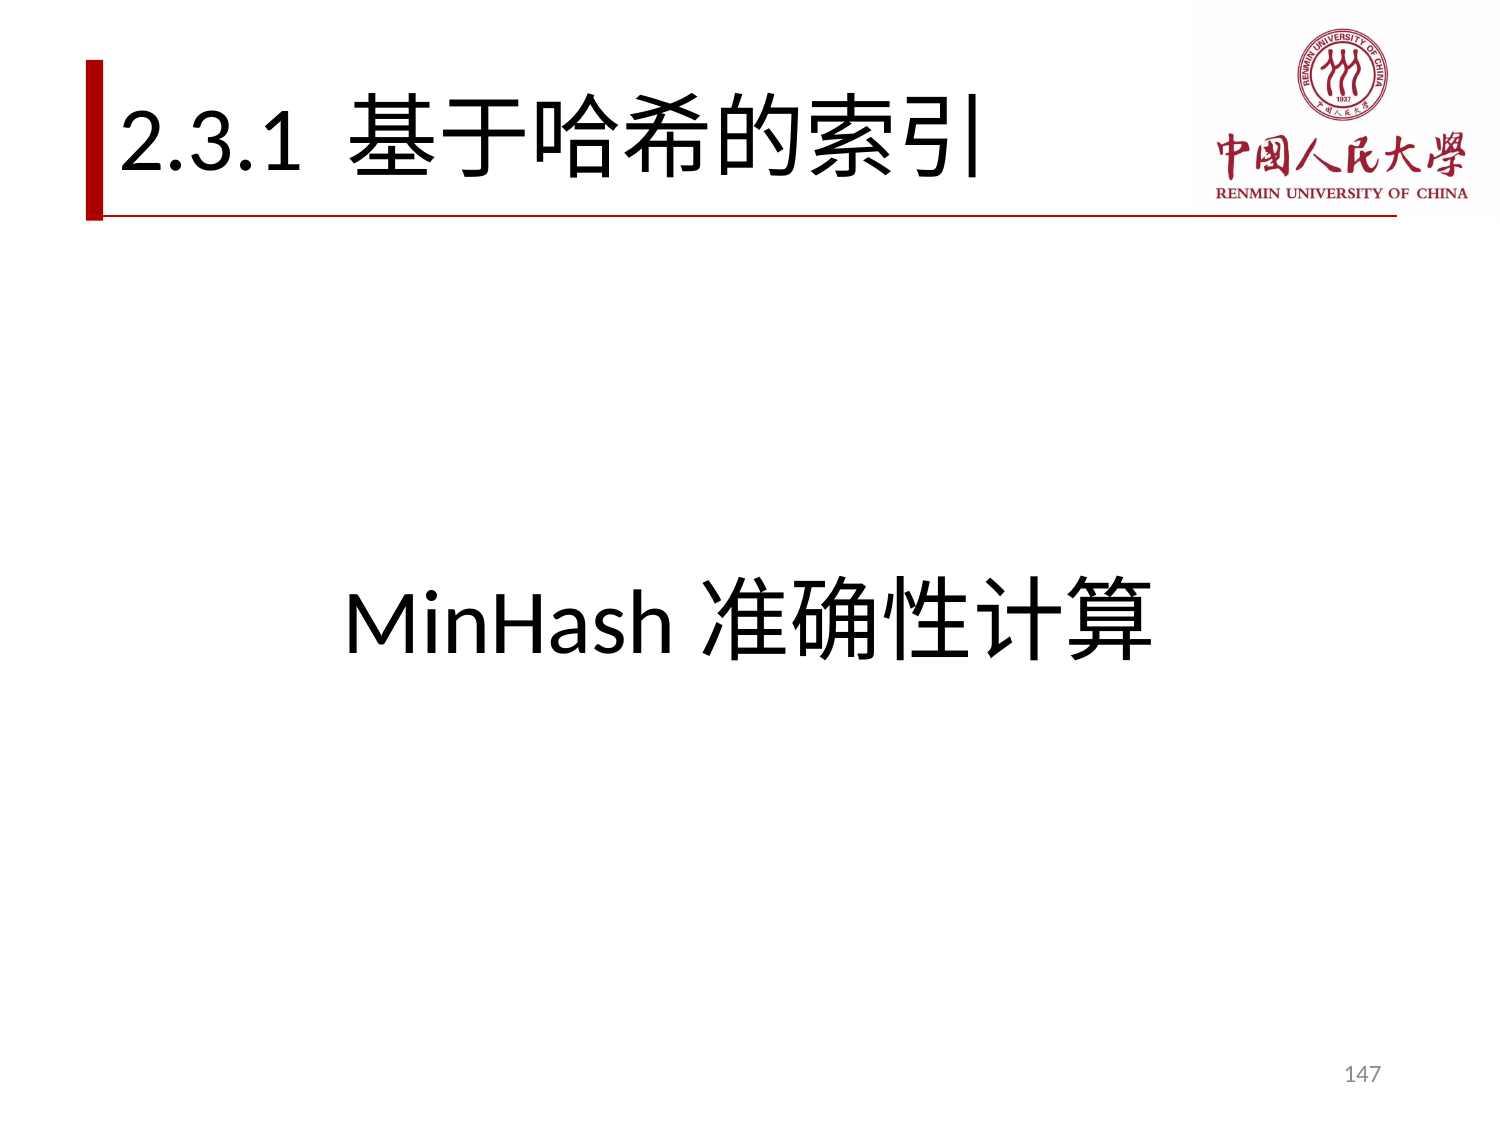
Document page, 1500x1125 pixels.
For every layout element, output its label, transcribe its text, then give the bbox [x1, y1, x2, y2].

title 2.3.1 基于哈希的索引 [103, 59, 1397, 221]
list MinHash准确性计算 [103, 233, 1397, 1014]
slide_number 147 [1059, 1042, 1397, 1103]
picture [1190, 0, 1500, 221]
